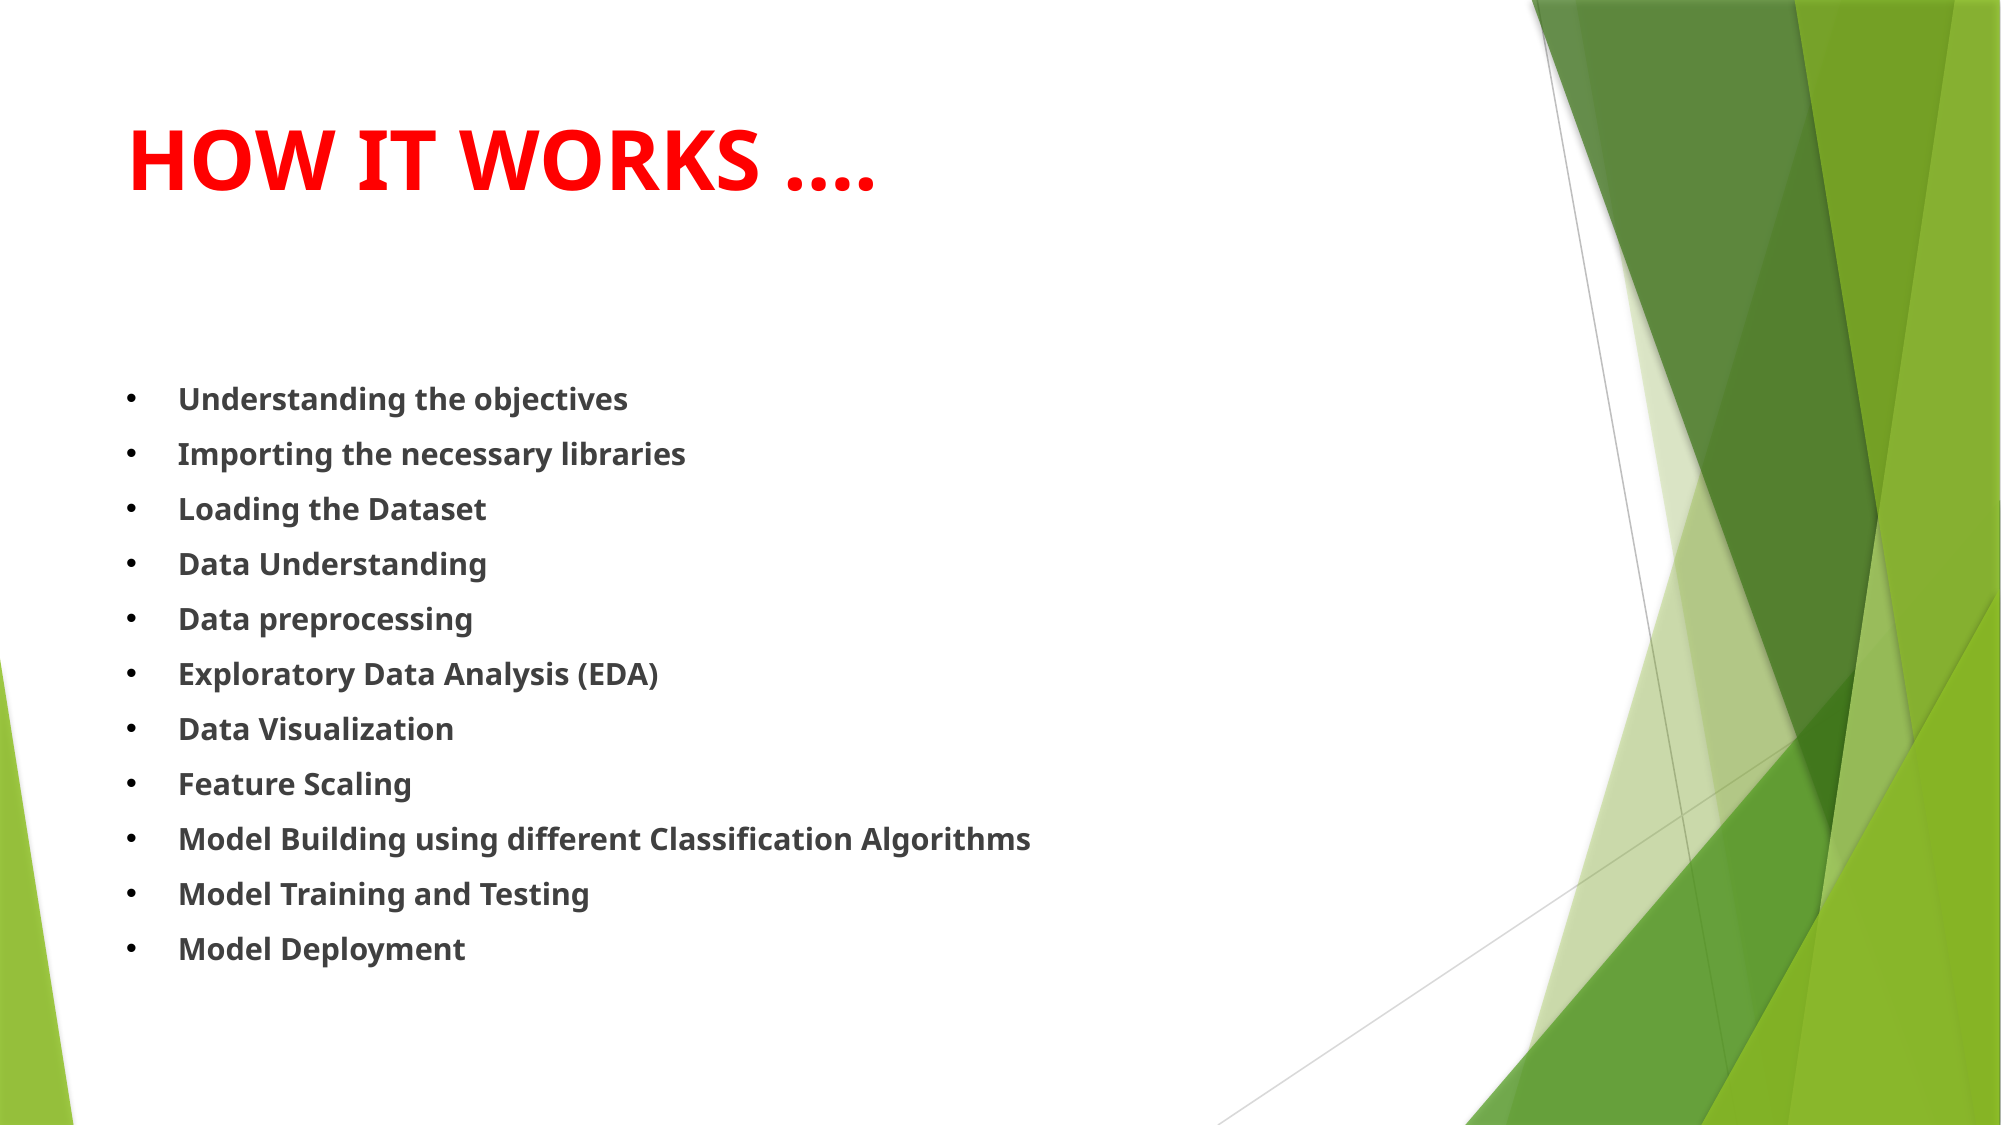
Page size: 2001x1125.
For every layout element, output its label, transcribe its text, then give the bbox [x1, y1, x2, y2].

list Understanding the objectives Importing the necessary libraries Loading the Dataset Data Understanding Data preprocessing Exploratory Data Analysis (EDA) Data Visualization Feature Scaling Model Building using different Classification Algorithms Model Training and Testing Model Deployment [111, 354, 1522, 992]
title HOW IT WORKS …. [111, 99, 1522, 317]
